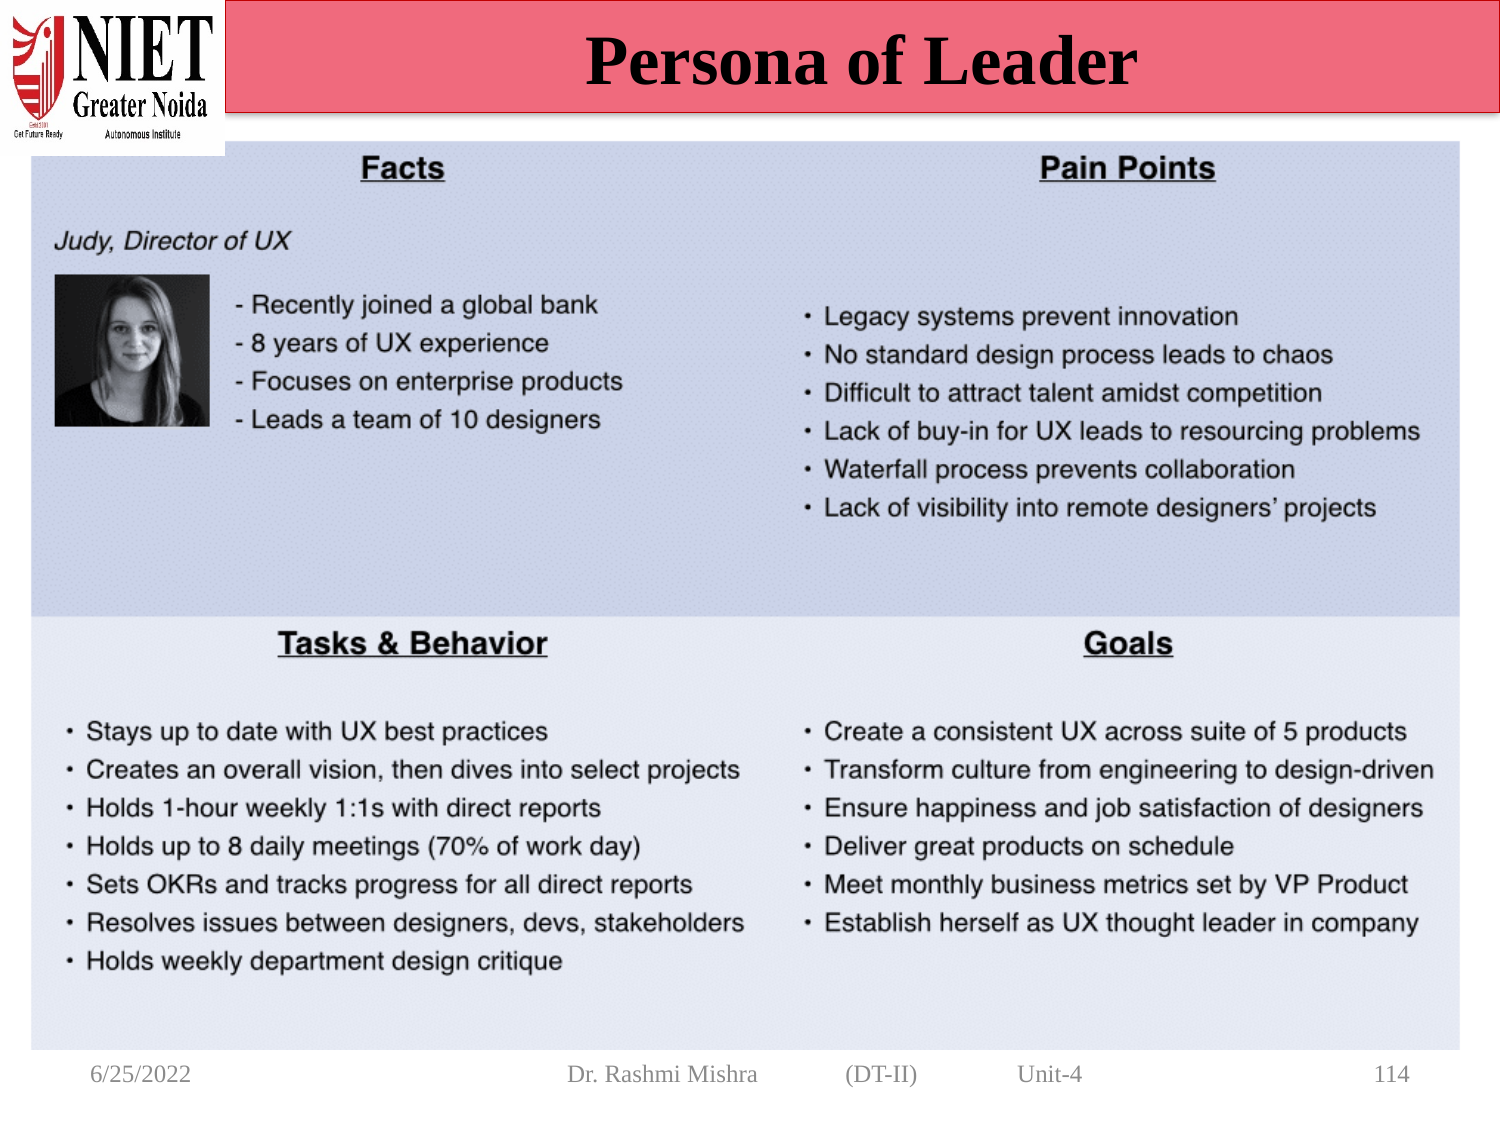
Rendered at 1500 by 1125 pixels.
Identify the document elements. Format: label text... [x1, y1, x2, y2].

footer Dr. Rashmi Mishra (DT-II) Unit-4 [412, 1058, 1074, 1103]
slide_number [75, 1058, 412, 1103]
picture [0, 0, 226, 156]
slide_number 114 [1074, 1058, 1425, 1103]
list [24, 137, 1463, 1051]
text_box Persona of Leader [226, 0, 1500, 113]
